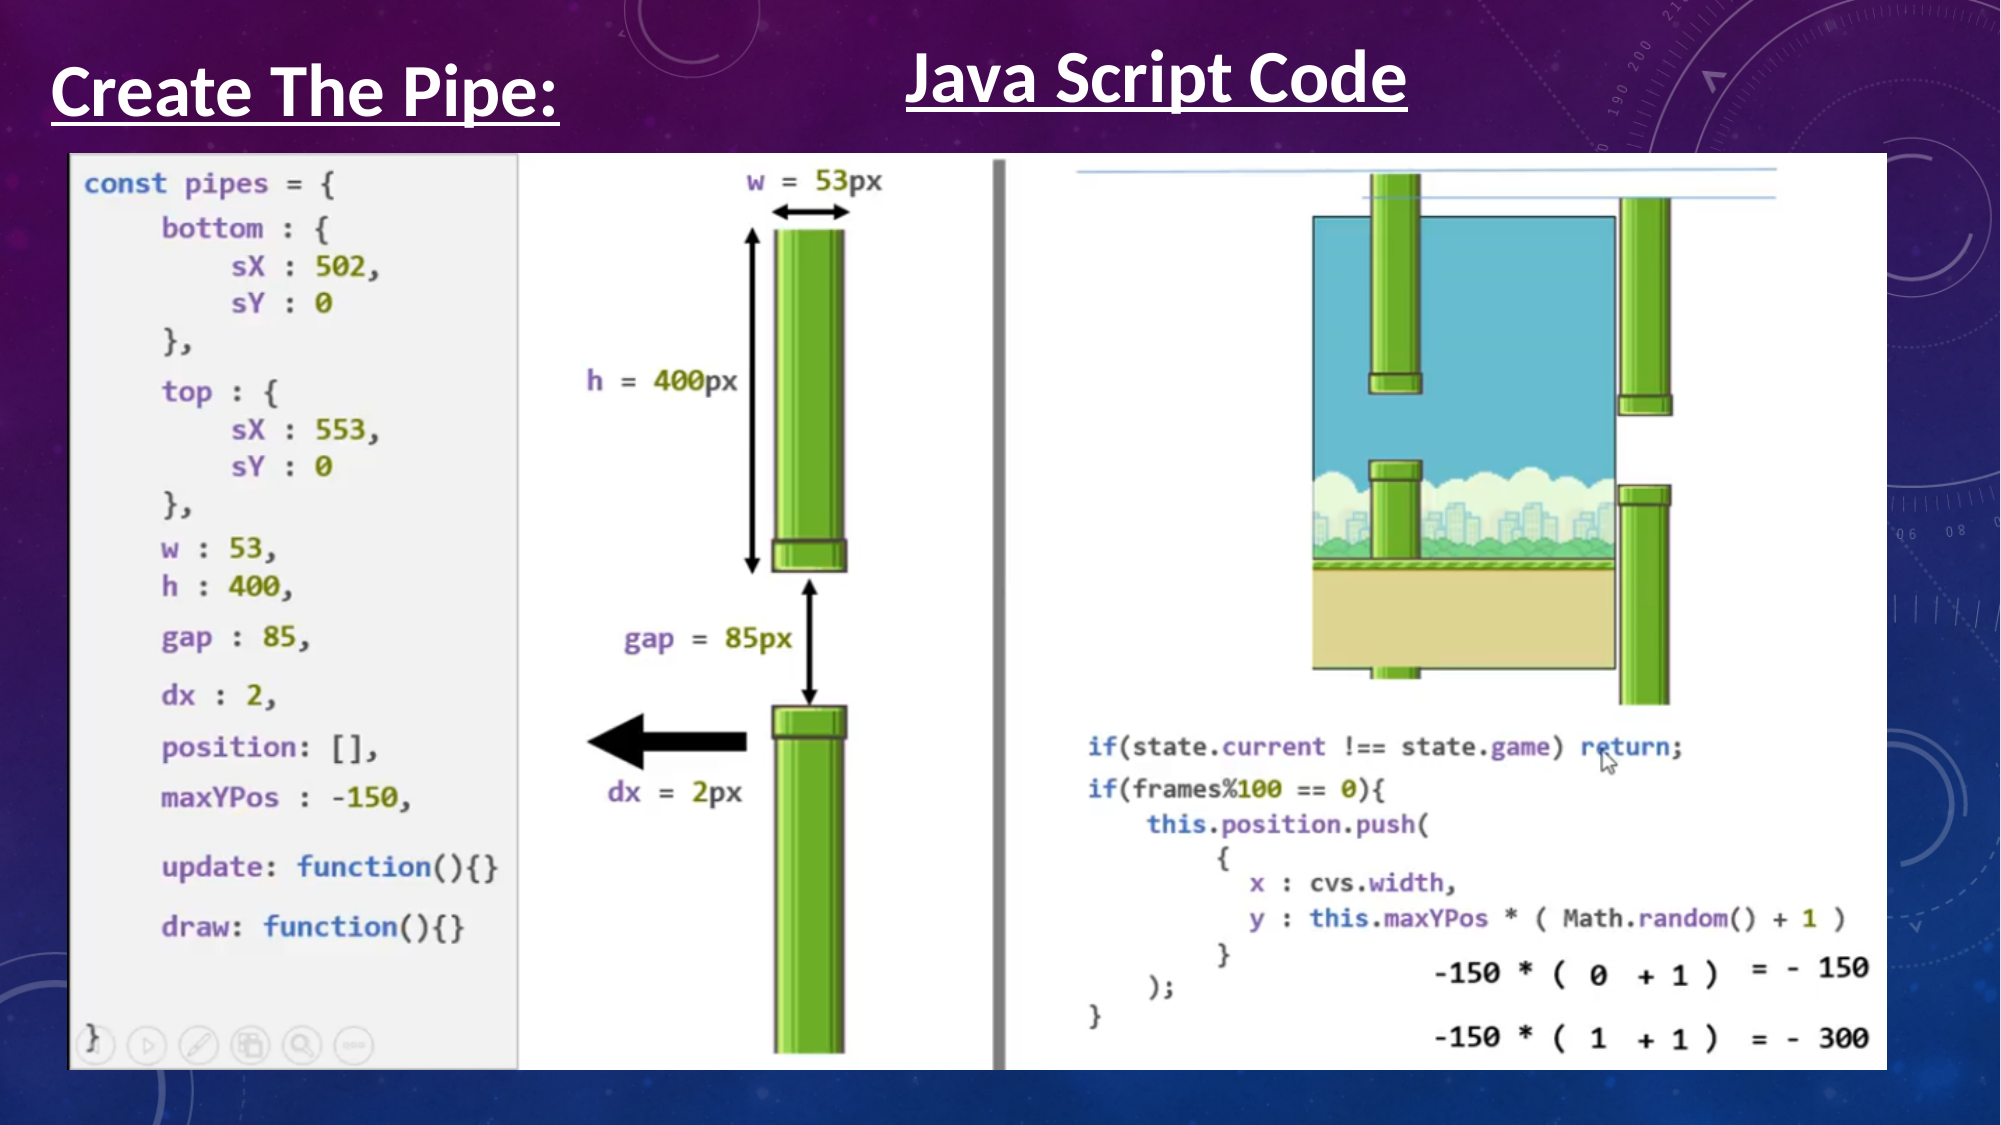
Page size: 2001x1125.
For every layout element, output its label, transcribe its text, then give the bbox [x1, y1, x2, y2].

picture [0, 0, 2001, 1125]
text_box Java Script Code [891, 20, 1481, 125]
text_box Create The Pipe: [36, 20, 656, 154]
